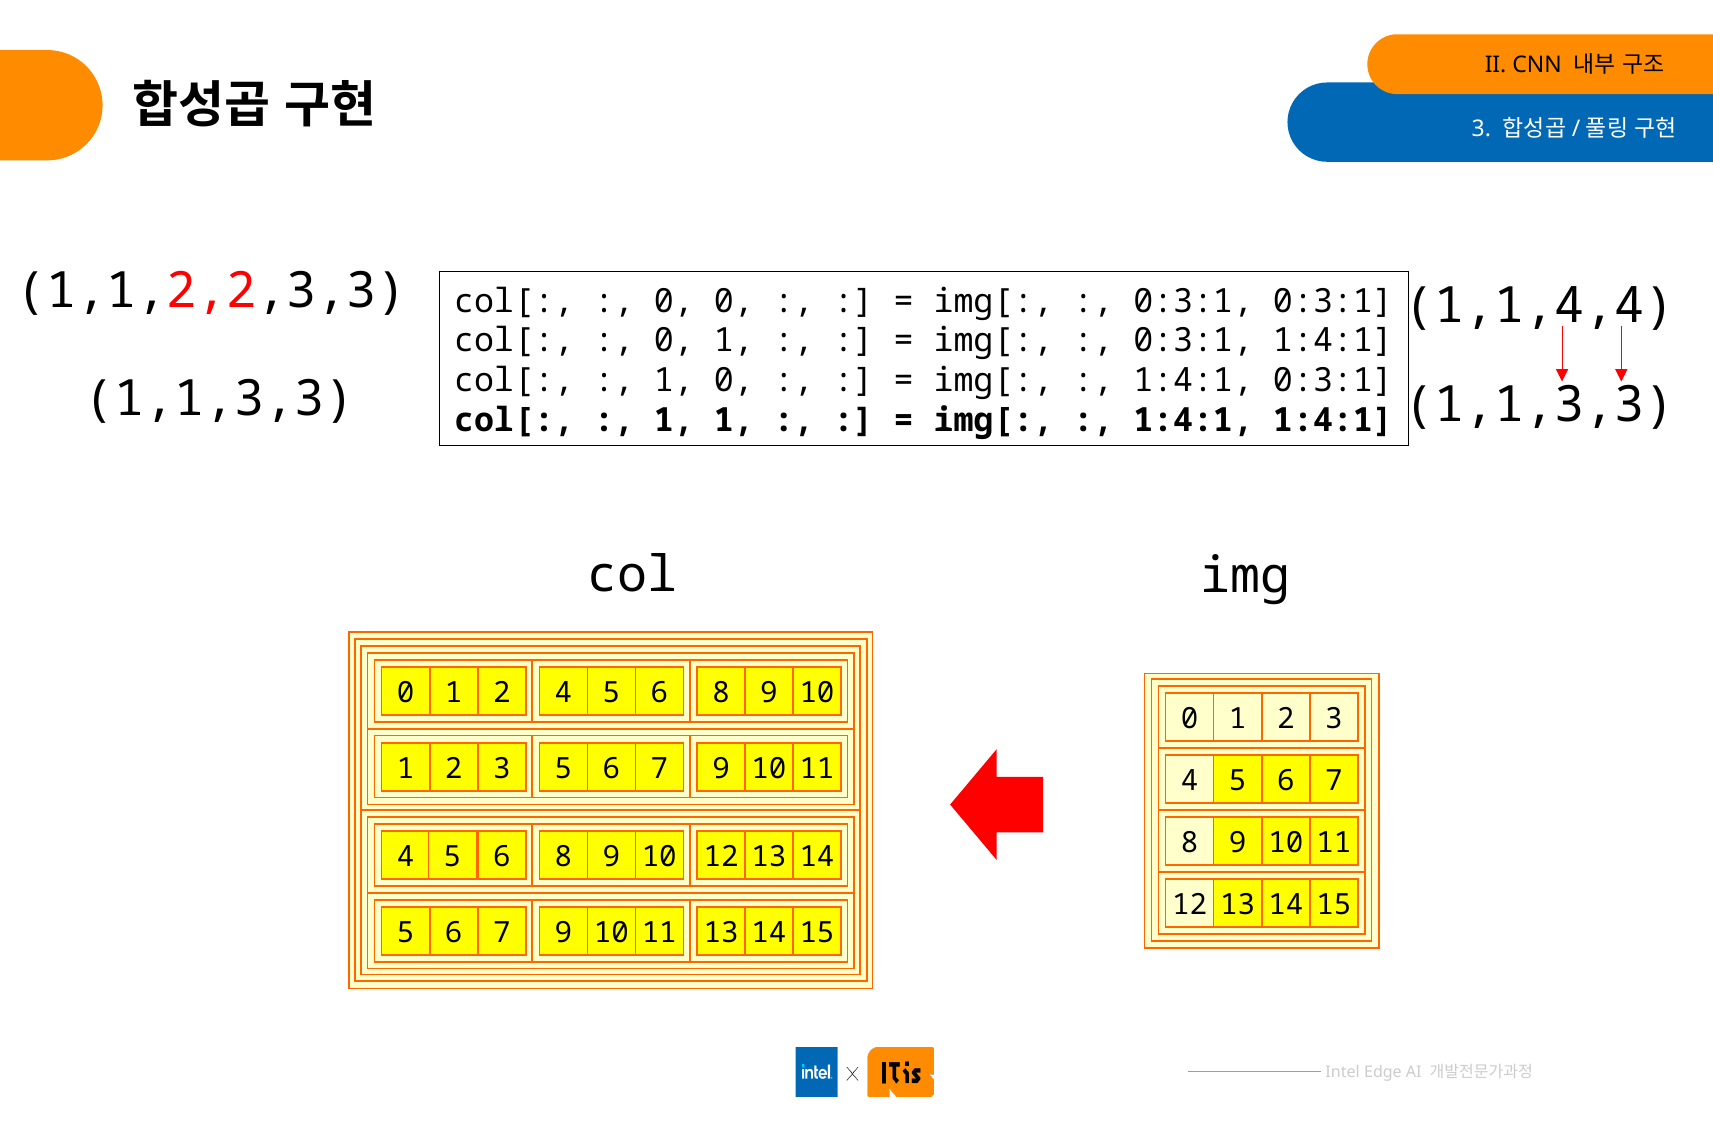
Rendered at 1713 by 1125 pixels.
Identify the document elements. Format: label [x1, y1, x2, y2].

text_box [1444, 106, 1693, 149]
text_box [1456, 42, 1680, 85]
text_box [948, 746, 1045, 863]
text_box [1185, 535, 1305, 611]
text_box [573, 534, 693, 610]
text_box [1144, 672, 1380, 949]
title [117, 51, 1167, 162]
text_box [348, 631, 874, 989]
text_box [1, 250, 422, 326]
text_box [70, 357, 370, 433]
text_box [11, 13, 778, 80]
text_box [439, 264, 1689, 446]
